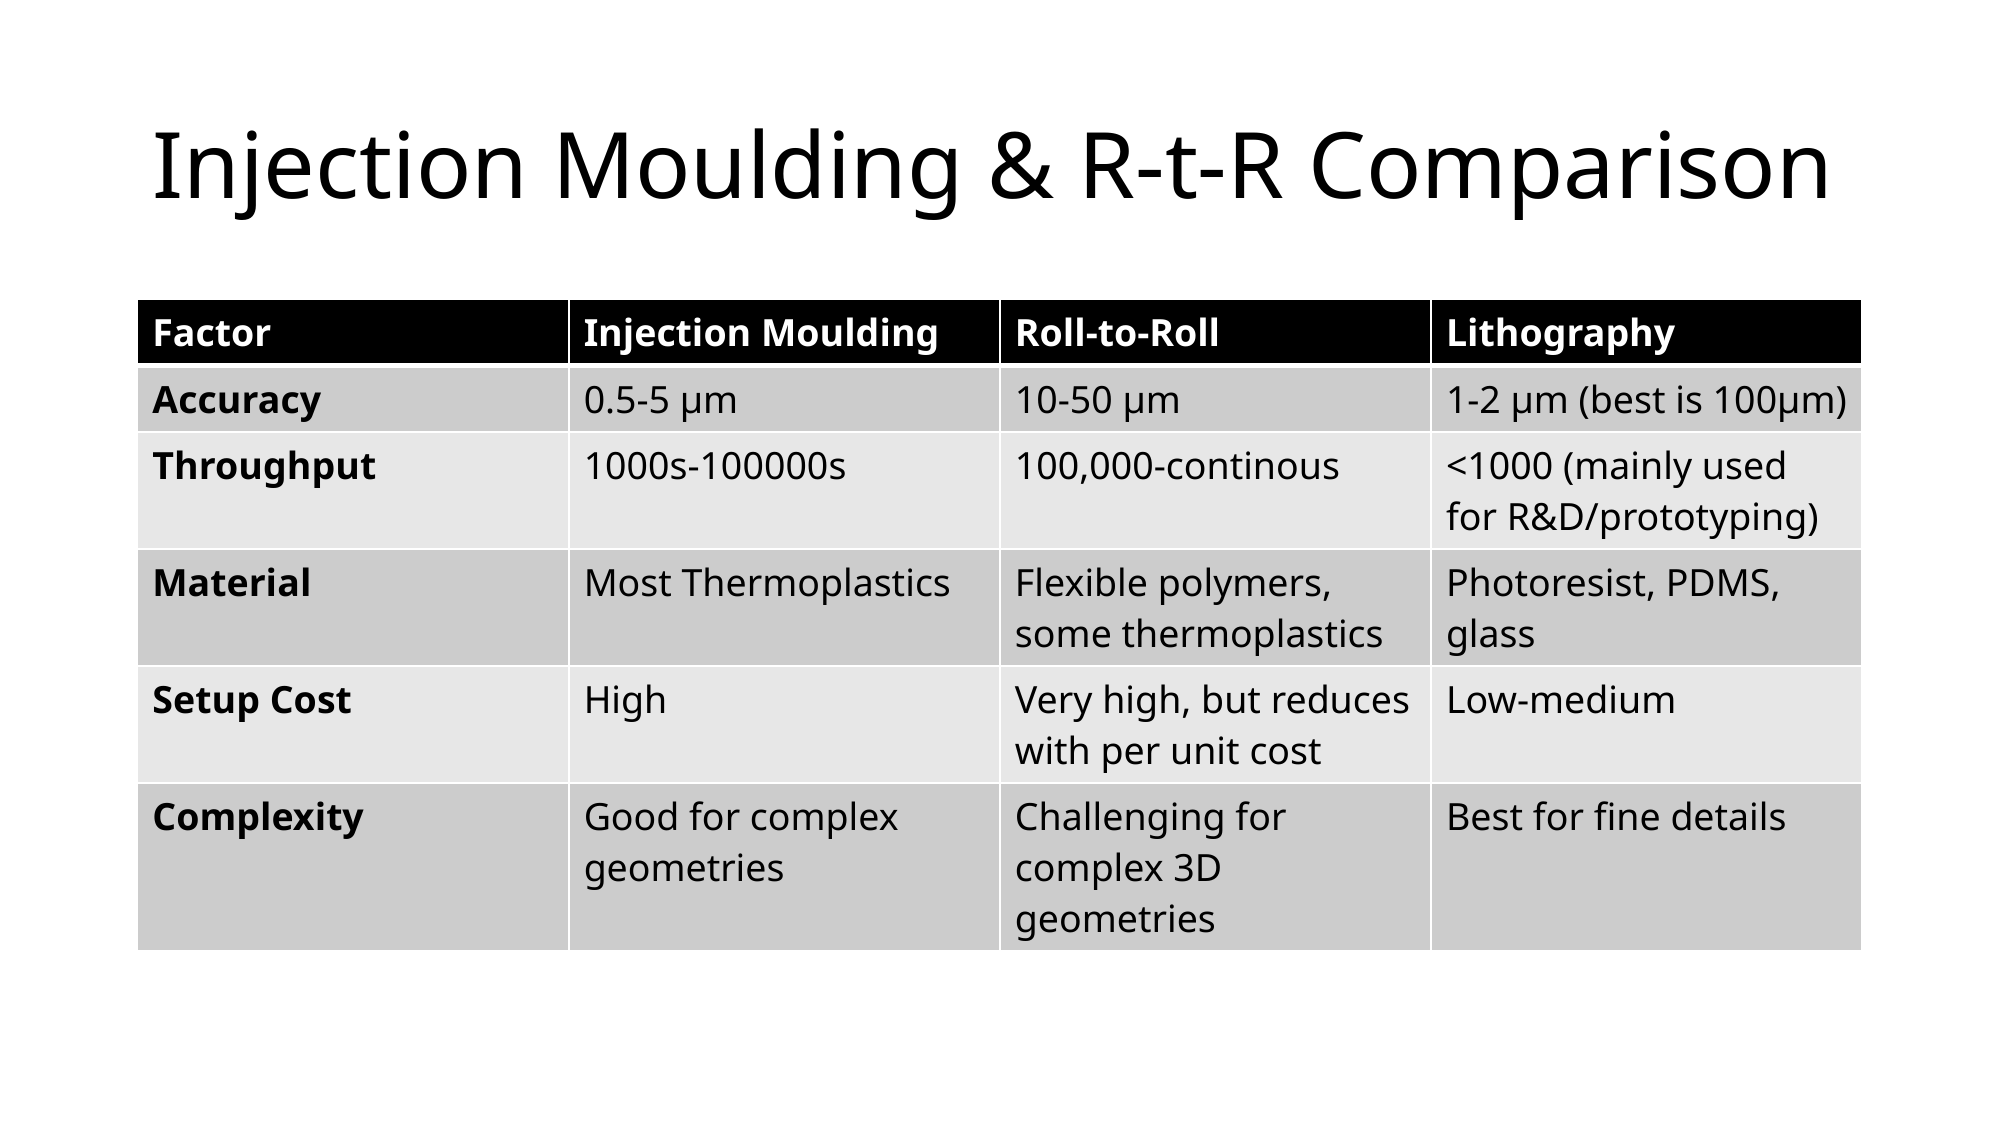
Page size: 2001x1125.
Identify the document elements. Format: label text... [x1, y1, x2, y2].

table_cell Challenging for complex 3D geometries [1001, 784, 1430, 950]
table_header Factor [138, 300, 568, 363]
table_cell Complexity [138, 784, 568, 950]
table_cell Very high, but reduces with per unit cost [1001, 667, 1430, 782]
table_cell Accuracy [138, 368, 568, 431]
table_cell Best for fine details [1432, 784, 1861, 950]
table_cell High [570, 667, 999, 782]
table_cell Throughput [138, 433, 568, 548]
table_cell Low-medium [1432, 667, 1861, 782]
table_cell Photoresist, PDMS, glass [1432, 550, 1861, 665]
table_cell 1-2 µm (best is 100µm) [1432, 368, 1861, 431]
table_header Roll-to-Roll [1001, 300, 1430, 363]
table_cell Most Thermoplastics [570, 550, 999, 665]
table_cell 1000s-100000s [570, 433, 999, 548]
table_cell 100,000-continous [1001, 433, 1430, 548]
table_cell Setup Cost [138, 667, 568, 782]
table_cell Good for complex geometries [570, 784, 999, 950]
table_cell 0.5-5 µm [570, 368, 999, 431]
title Injection Moulding & R-t-R Comparison [137, 59, 1863, 278]
table_cell <1000 (mainly used for R&D/prototyping) [1432, 433, 1861, 548]
table_cell Material [138, 550, 568, 665]
table_cell Flexible polymers, some thermoplastics [1001, 550, 1430, 665]
table_header Lithography [1432, 300, 1861, 363]
table_cell 10-50 µm [1001, 368, 1430, 431]
table_header Injection Moulding [570, 300, 999, 363]
